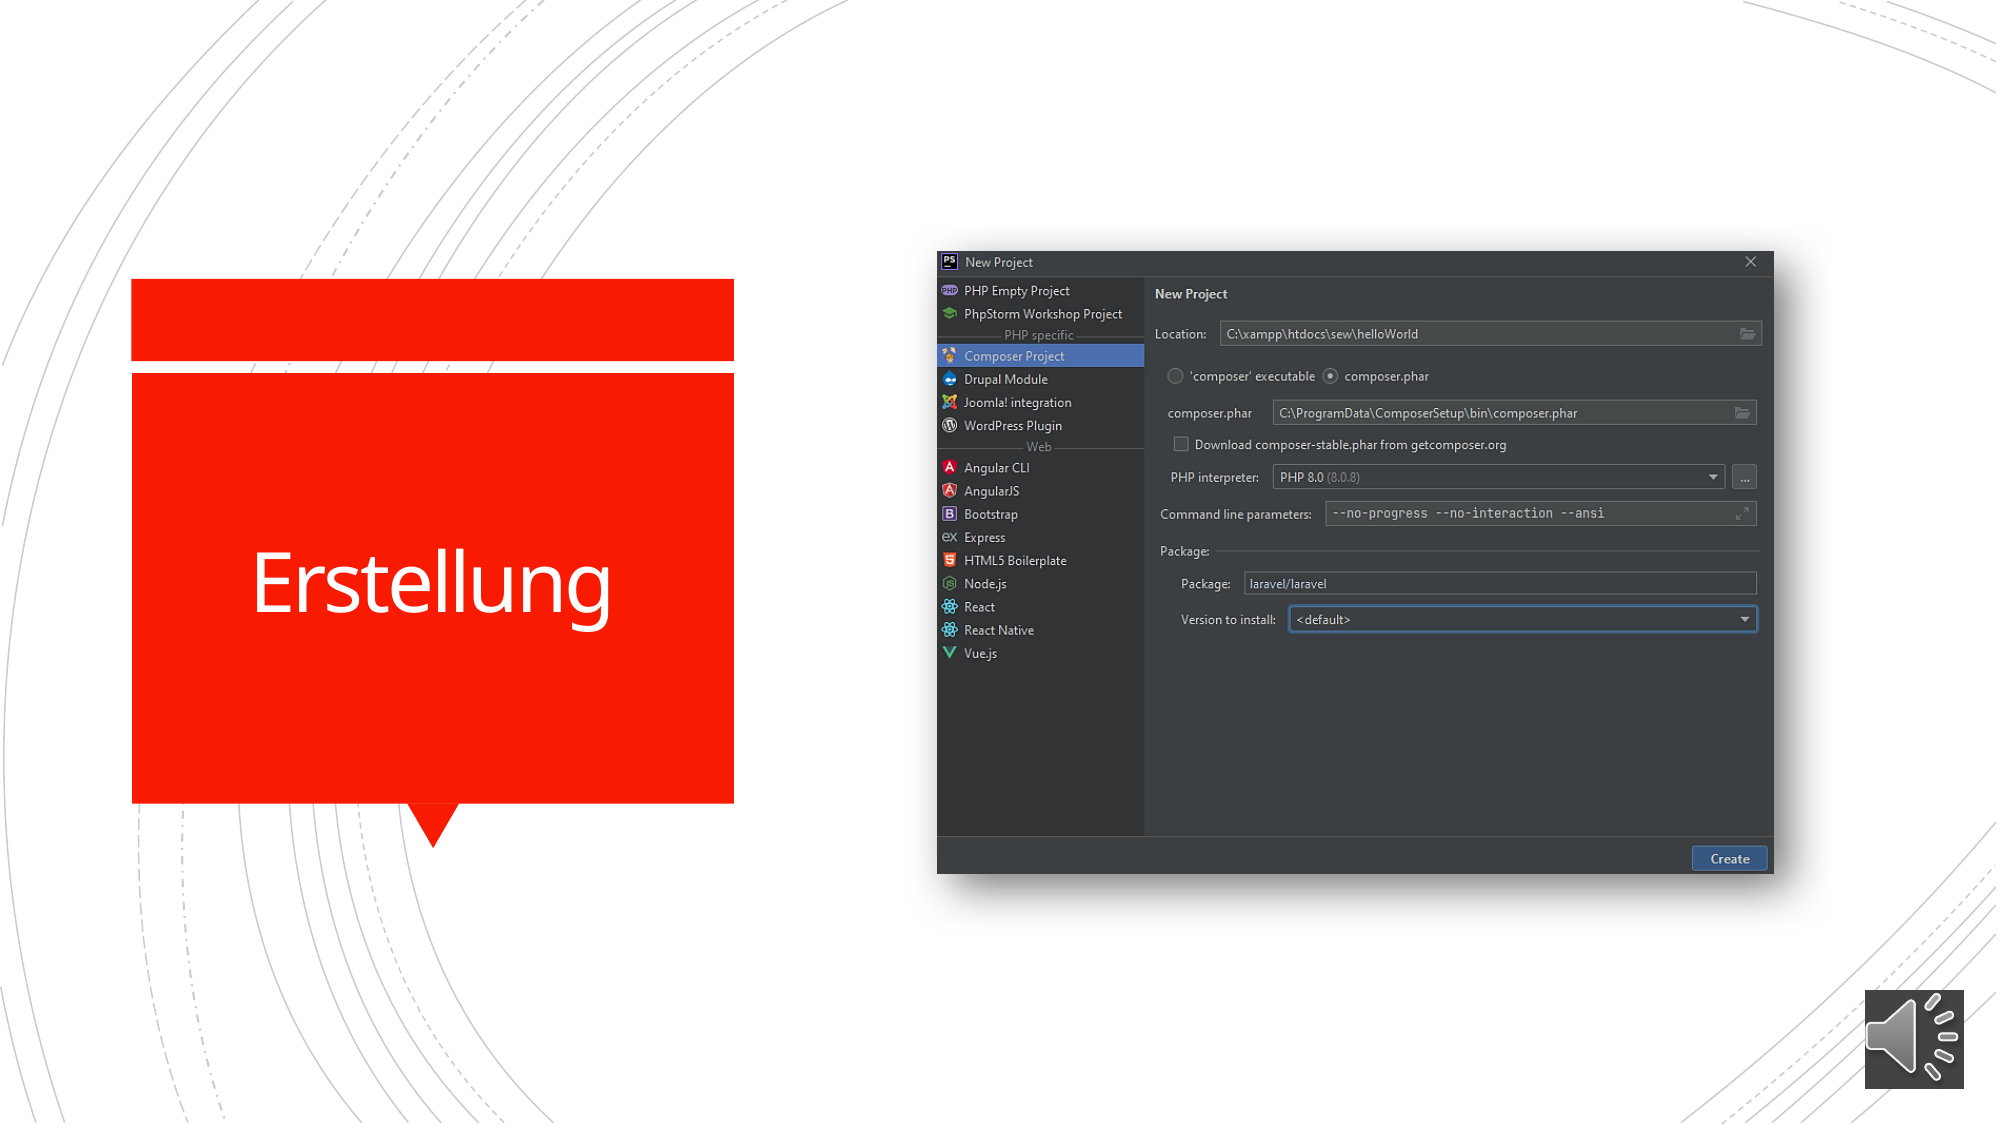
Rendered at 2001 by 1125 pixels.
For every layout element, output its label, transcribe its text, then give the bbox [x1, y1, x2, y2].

picture [1864, 989, 1965, 1090]
picture [937, 251, 1774, 874]
title Erstellung [145, 385, 720, 789]
